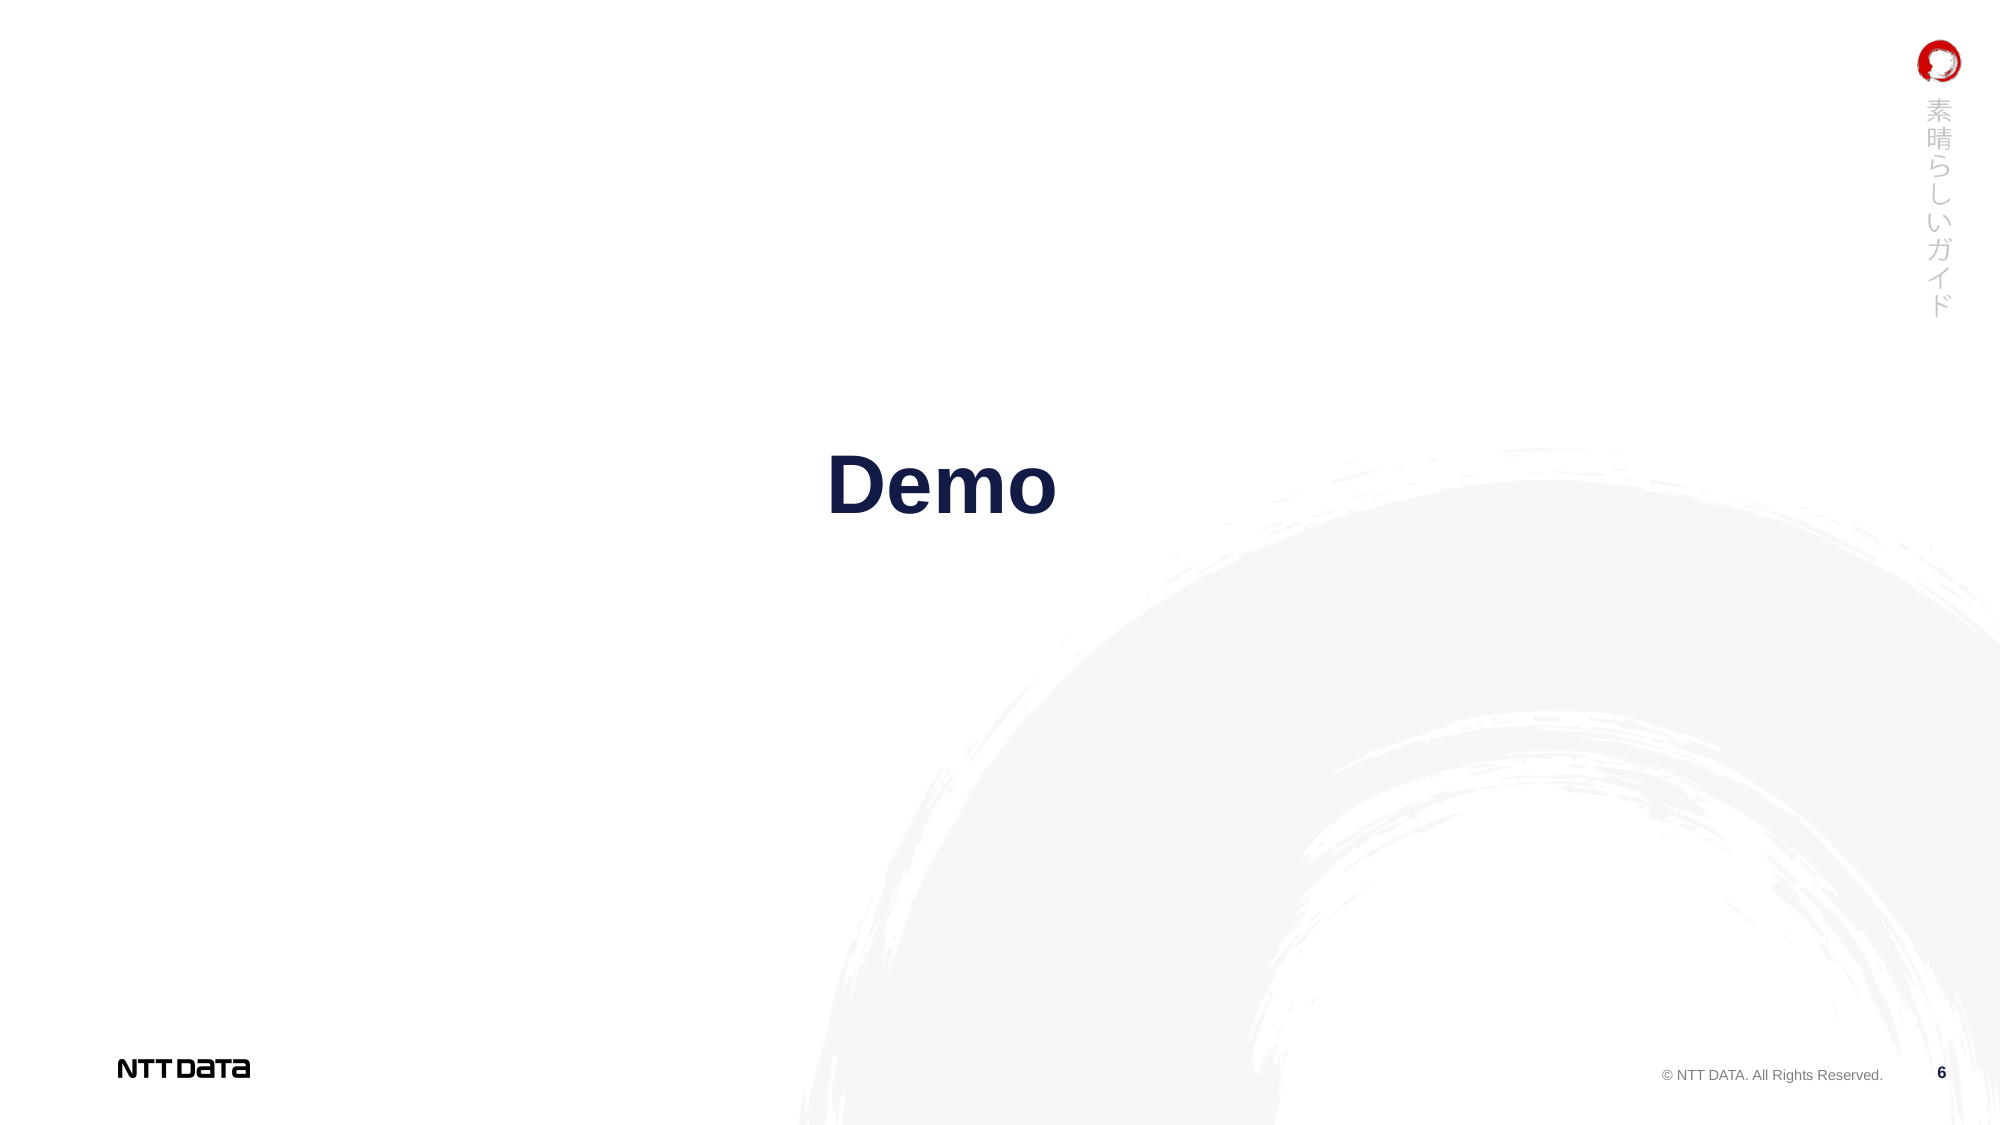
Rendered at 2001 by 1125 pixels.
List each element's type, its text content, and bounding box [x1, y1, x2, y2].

slide_number 6 [1899, 1054, 1985, 1115]
picture [1917, 39, 1962, 83]
title Demo [116, 440, 1769, 532]
picture [118, 1059, 250, 1078]
